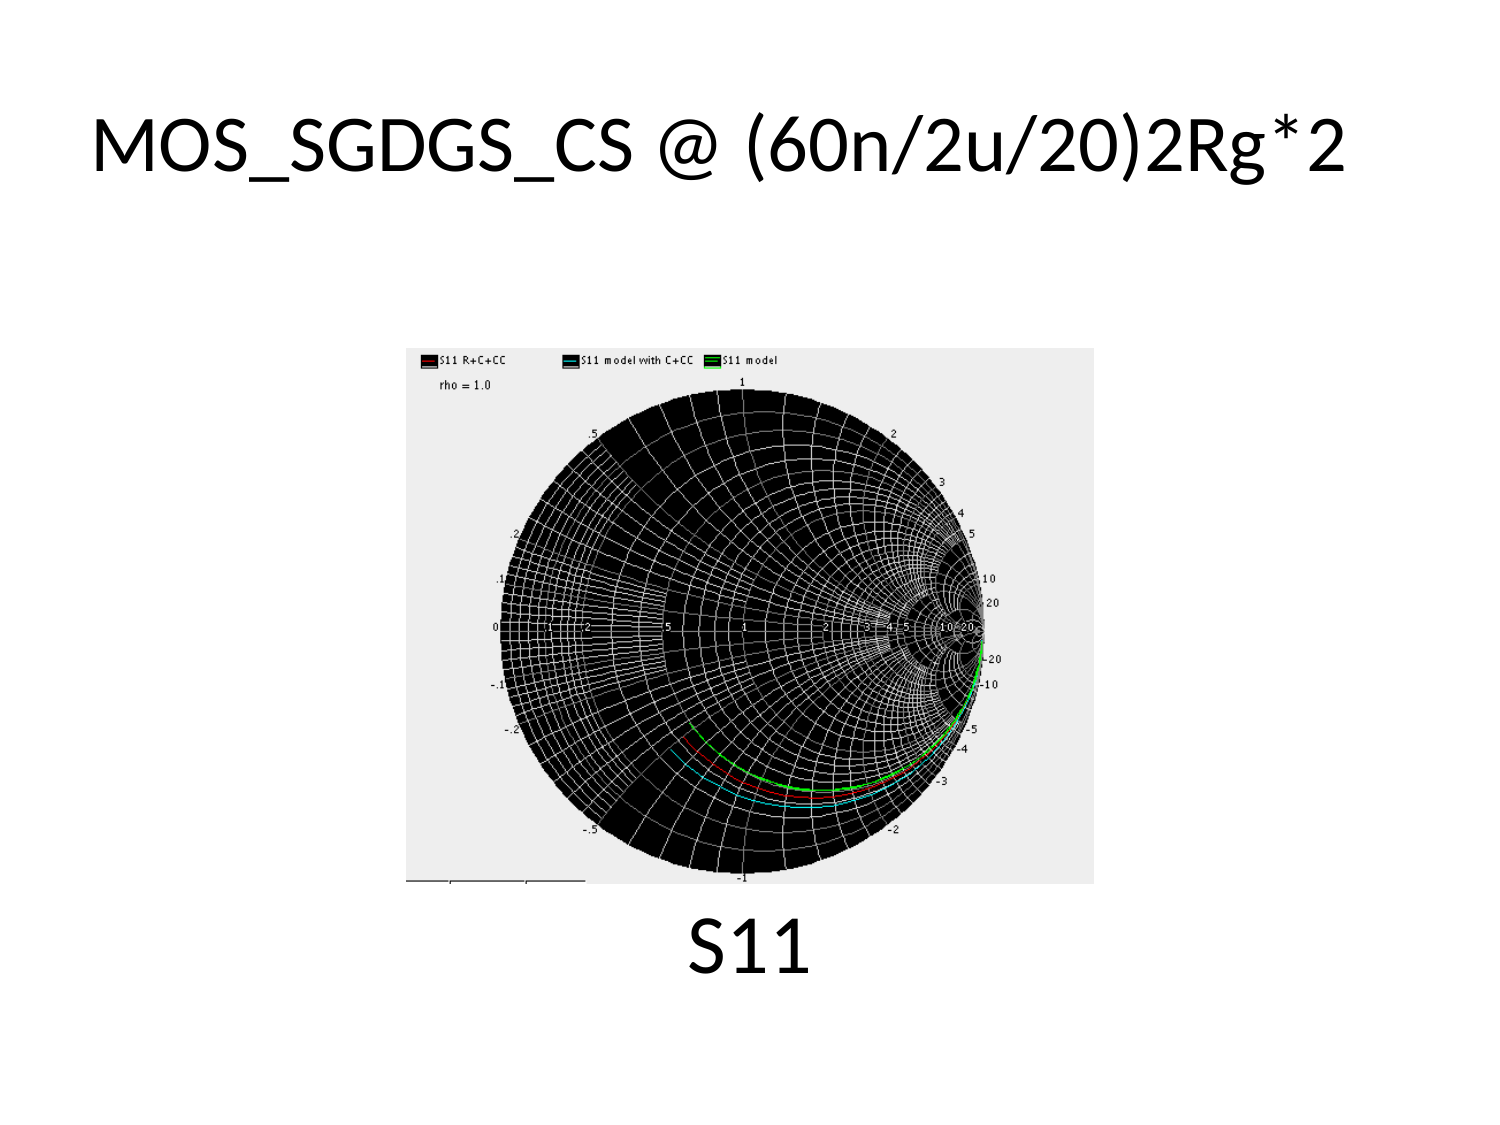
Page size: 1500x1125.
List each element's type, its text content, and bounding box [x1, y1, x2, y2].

title MOS_SGDGS_CS @ (60n/2u/20)2Rg*2 [75, 45, 1425, 233]
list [406, 348, 1094, 885]
text_box S11 [676, 893, 824, 997]
